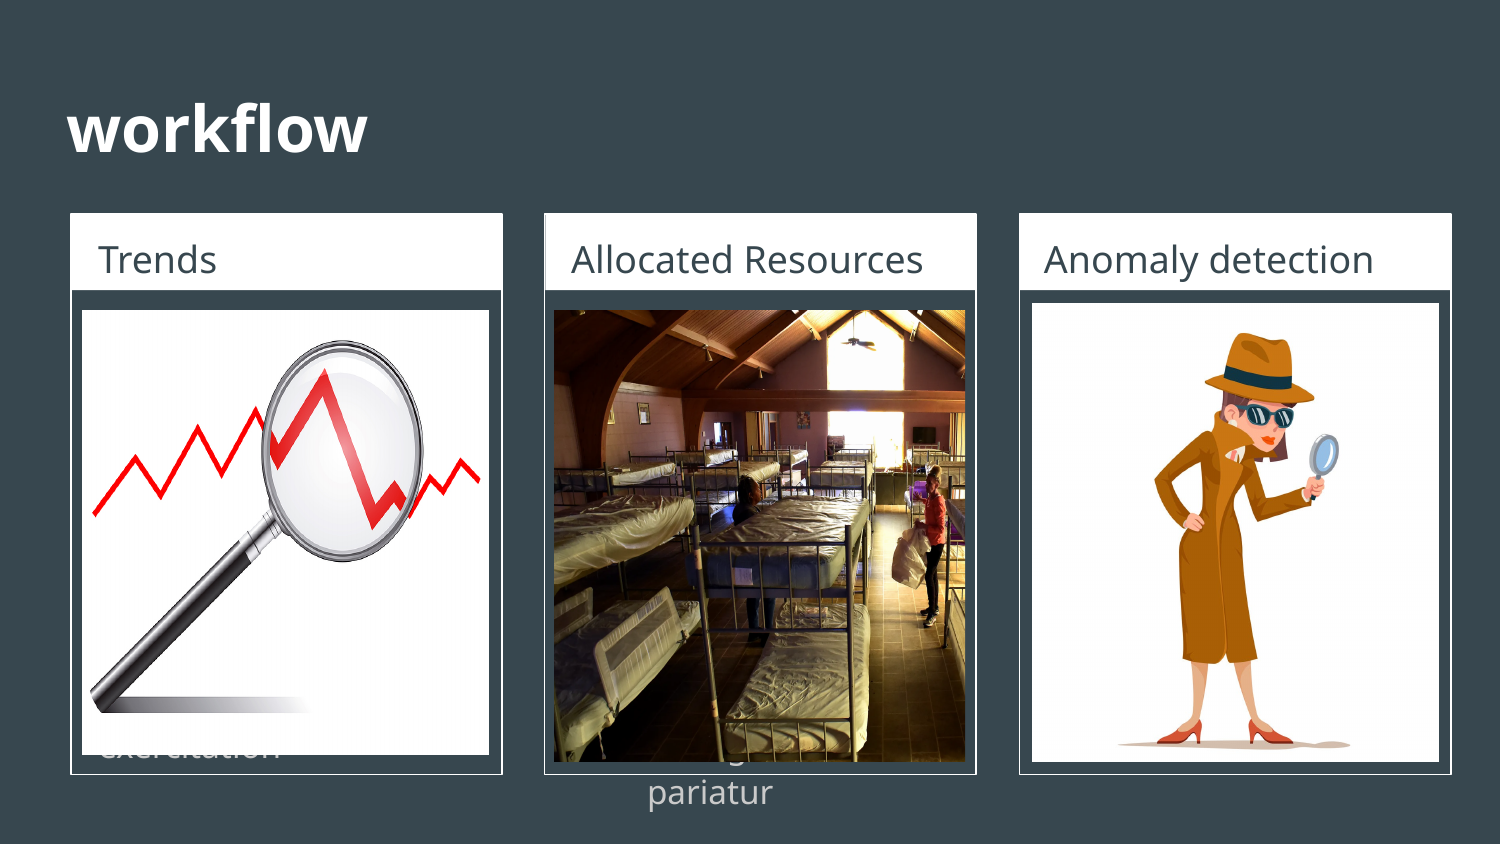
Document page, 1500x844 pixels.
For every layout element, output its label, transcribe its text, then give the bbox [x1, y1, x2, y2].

picture [1032, 303, 1440, 763]
picture [81, 310, 966, 763]
title workflow [51, 72, 1449, 167]
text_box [1018, 213, 1452, 775]
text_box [544, 213, 977, 775]
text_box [70, 213, 503, 775]
